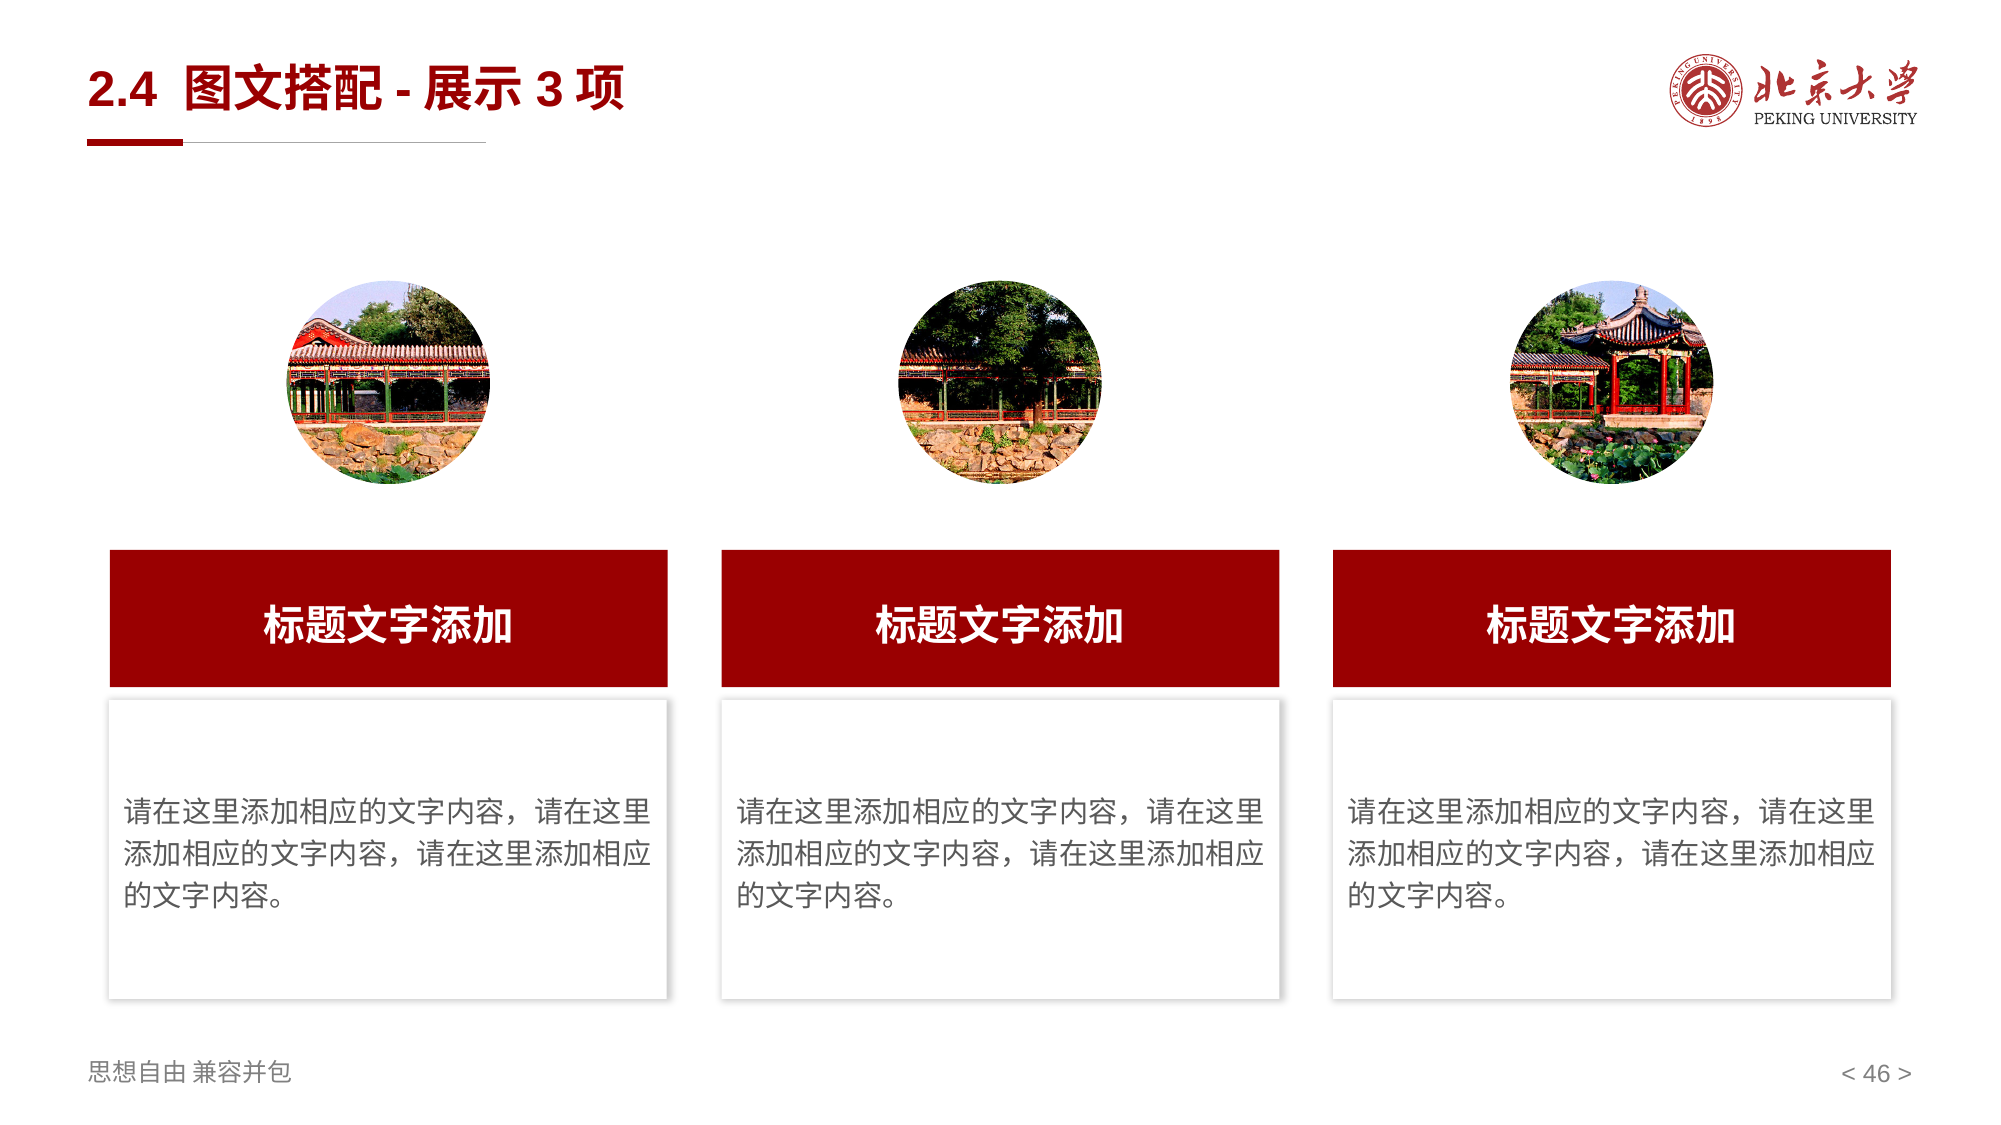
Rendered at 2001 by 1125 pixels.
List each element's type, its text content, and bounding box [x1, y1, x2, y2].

picture [286, 280, 490, 485]
text_box 标题文字添加 [721, 549, 1280, 688]
text_box 标题文字添加 [109, 549, 668, 688]
picture [1509, 280, 1714, 485]
slide_number < 46 > [1477, 1048, 1928, 1097]
title 2.4 图文搭配-展示3项 [72, 39, 1559, 142]
text_box 请在这里添加相应的文字内容，请在这里添加相应的文字内容，请在这里添加相应的文字内容。 [721, 699, 1280, 1000]
text_box 标题文字添加 [1333, 549, 1891, 688]
picture [898, 280, 1102, 485]
text_box 请在这里添加相应的文字内容，请在这里添加相应的文字内容，请在这里添加相应的文字内容。 [1332, 699, 1892, 1000]
text_box 请在这里添加相应的文字内容，请在这里添加相应的文字内容，请在这里添加相应的文字内容。 [108, 699, 668, 1000]
